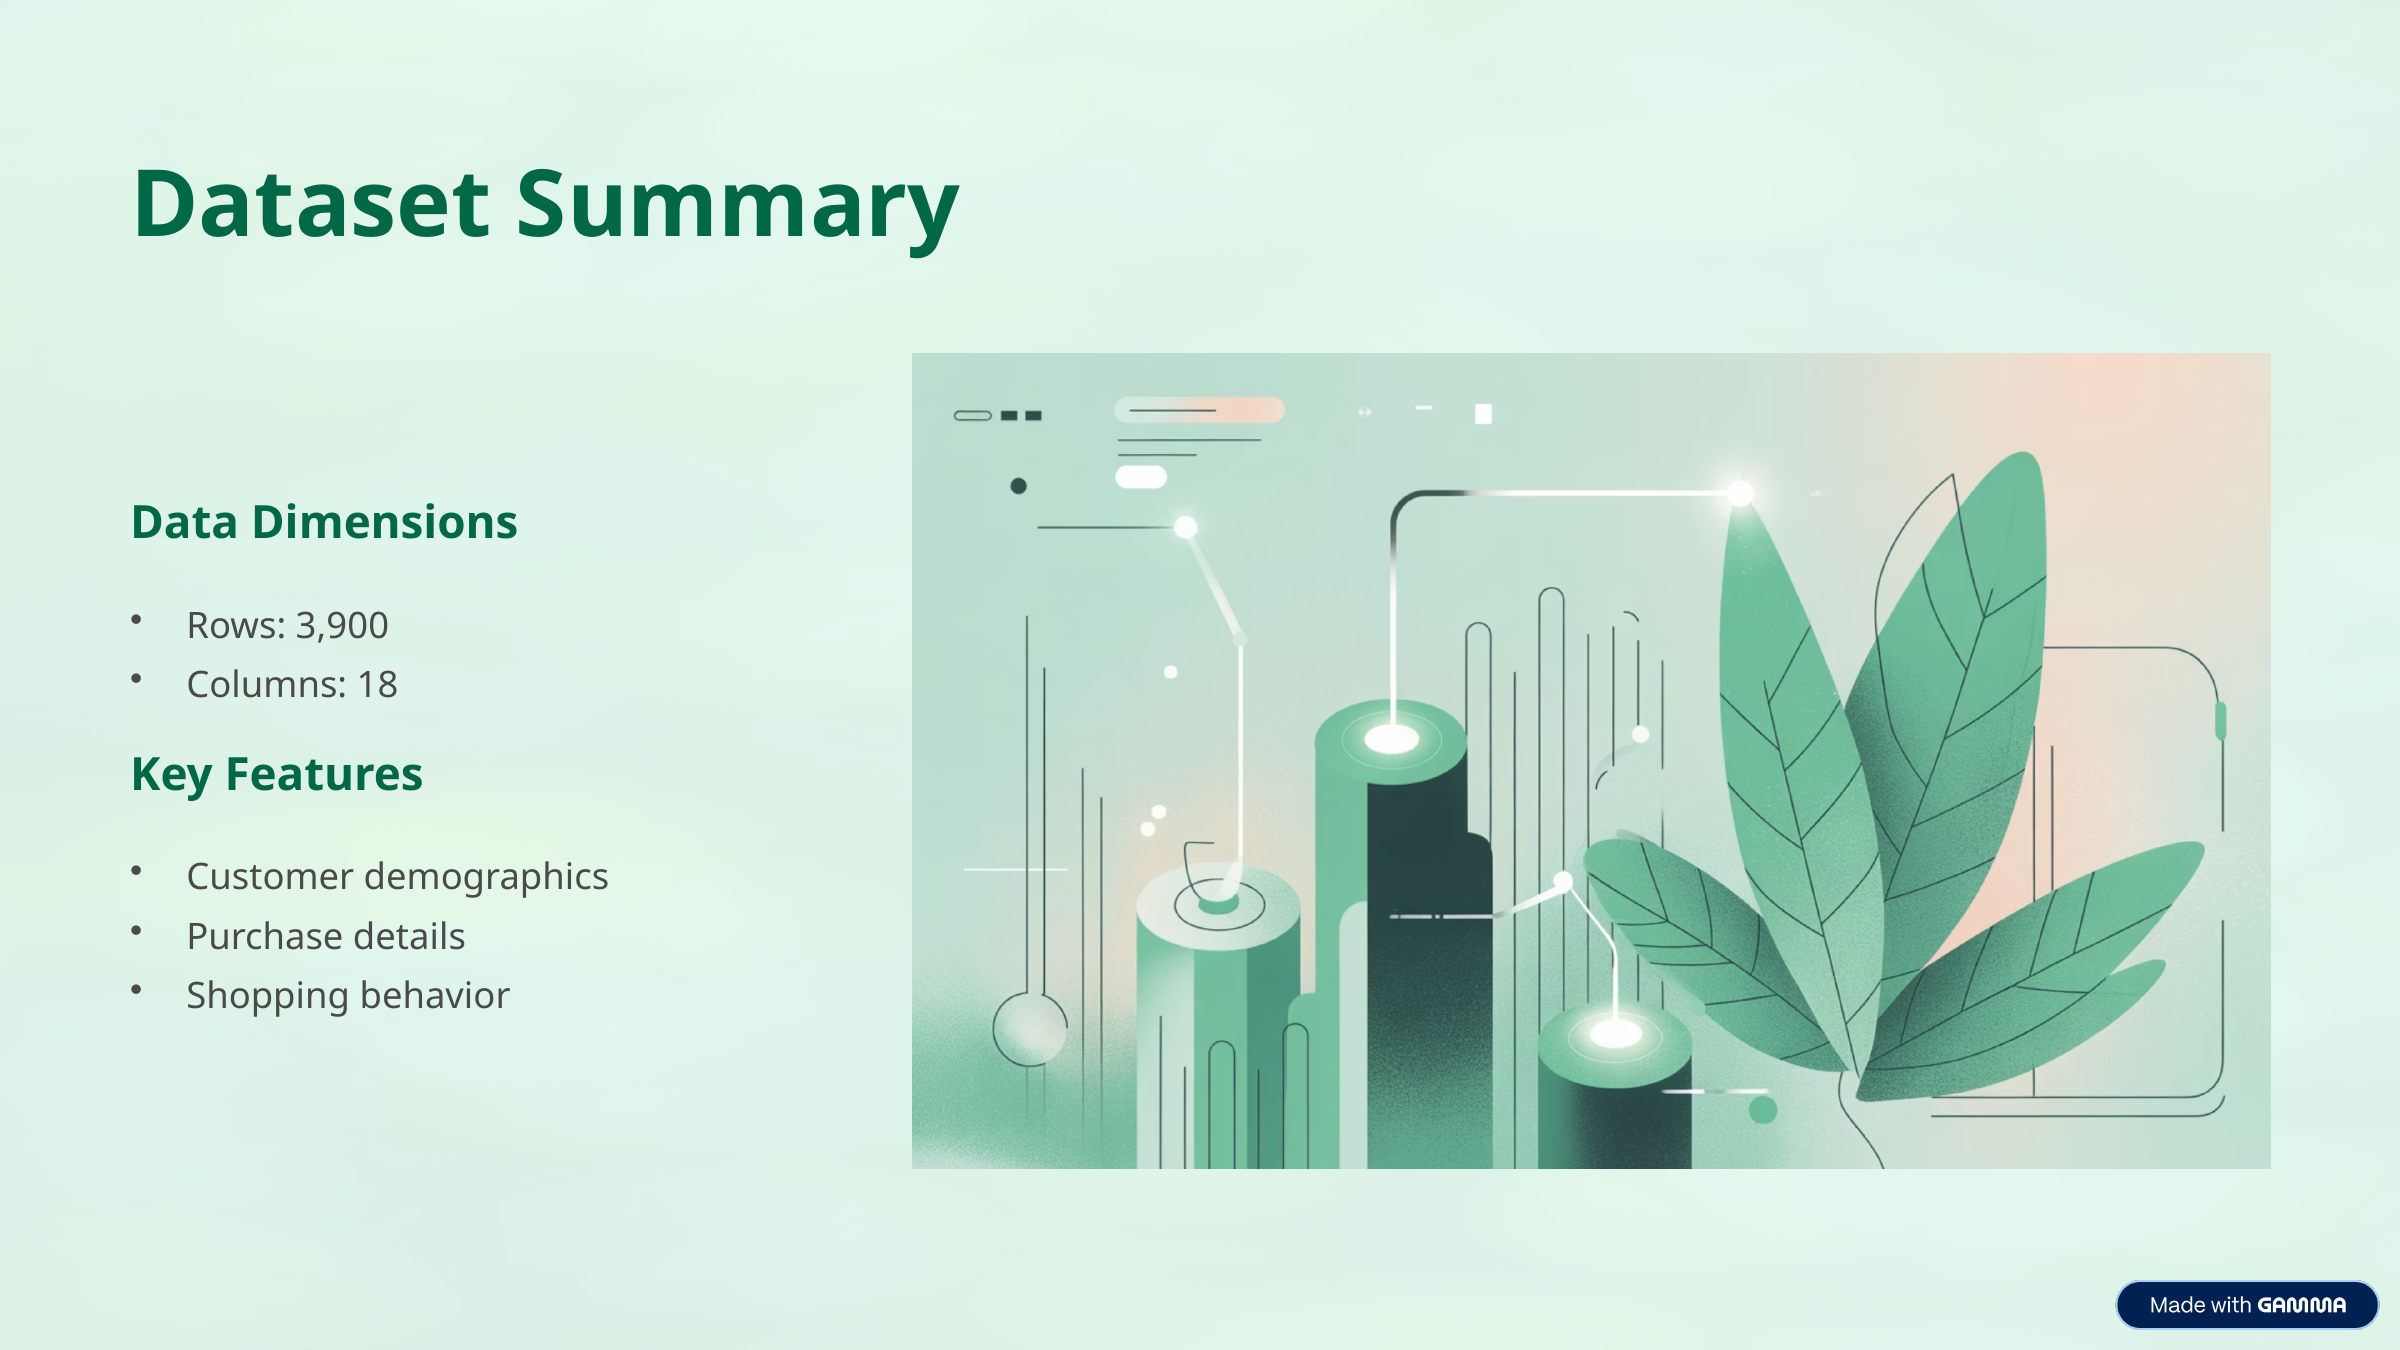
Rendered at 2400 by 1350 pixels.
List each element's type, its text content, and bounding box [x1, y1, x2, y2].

text_box Dataset Summary [130, 139, 1061, 256]
text_box Key Features [130, 742, 596, 801]
text_box Customer demographics Purchase details Shopping behavior [130, 837, 820, 1017]
picture [912, 353, 2271, 1169]
picture [2106, 1271, 2389, 1339]
text_box Data Dimensions [130, 490, 596, 549]
text_box Rows: 3,900 Columns: 18 [130, 586, 820, 706]
